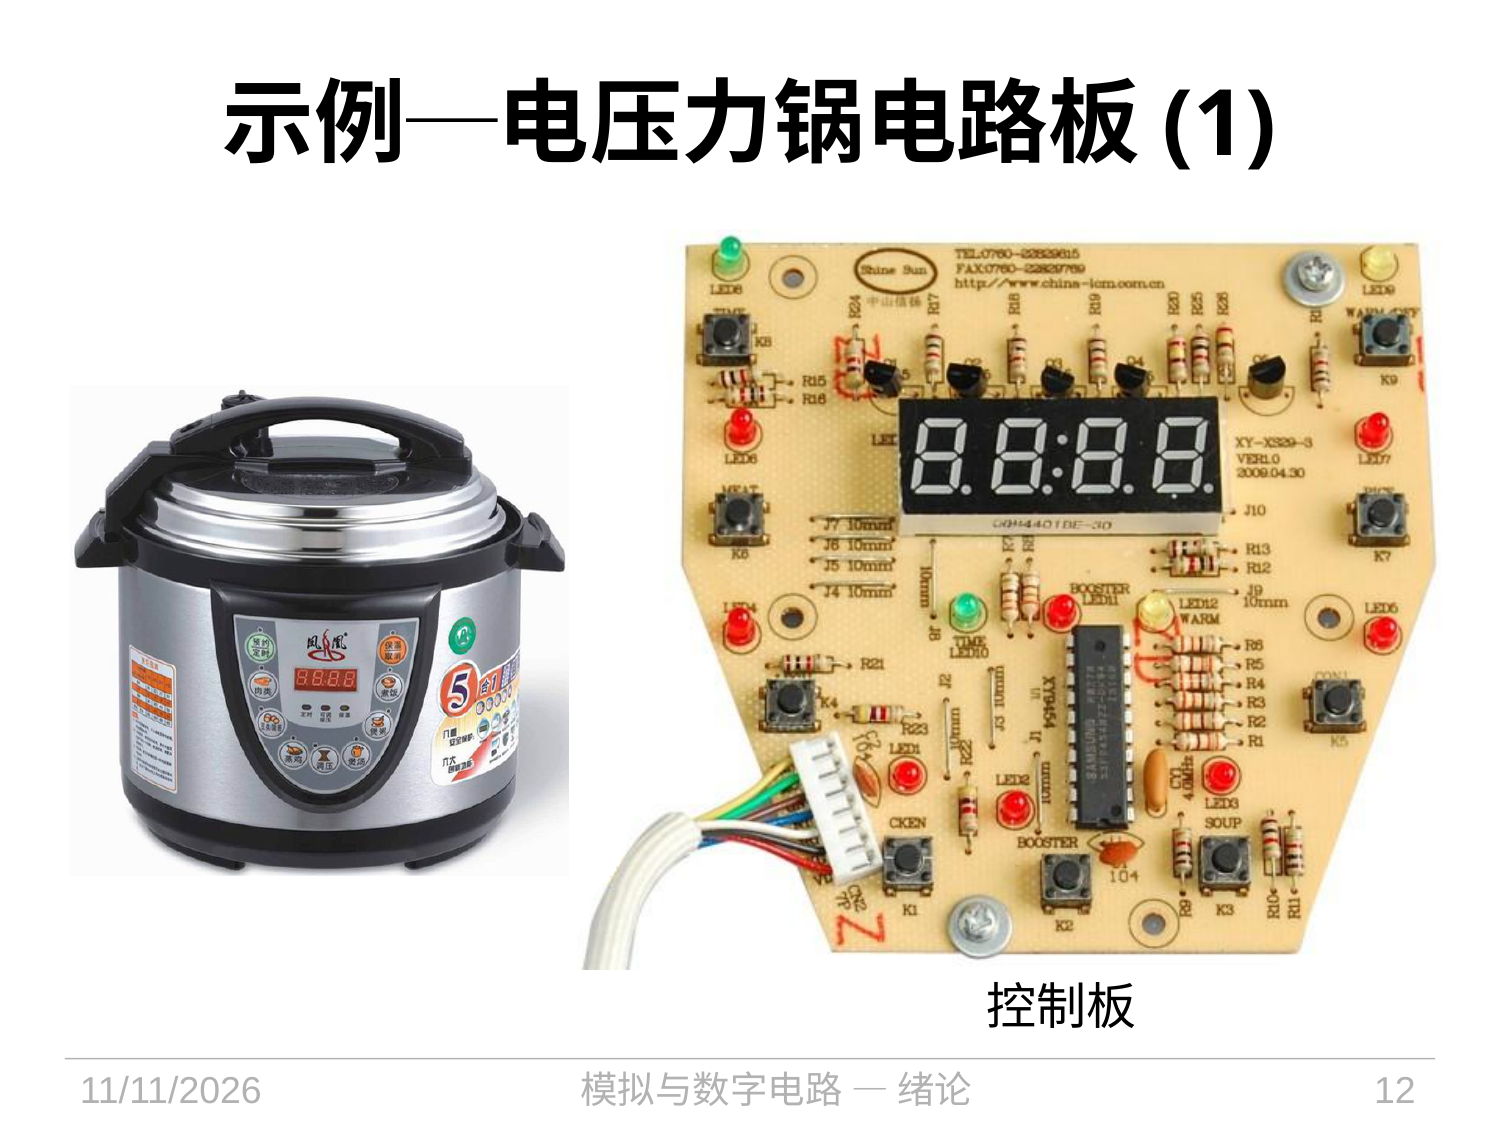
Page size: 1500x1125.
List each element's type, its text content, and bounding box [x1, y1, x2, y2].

text_box 控制板 [971, 979, 1152, 1042]
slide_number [64, 1058, 348, 1125]
footer 模拟与数字电路 — 绪论 [373, 1058, 1179, 1125]
picture [70, 385, 569, 876]
slide_number 12 [1230, 1058, 1431, 1125]
picture [576, 229, 1448, 971]
title 示例─电压力锅电路板(1) [75, 24, 1425, 213]
